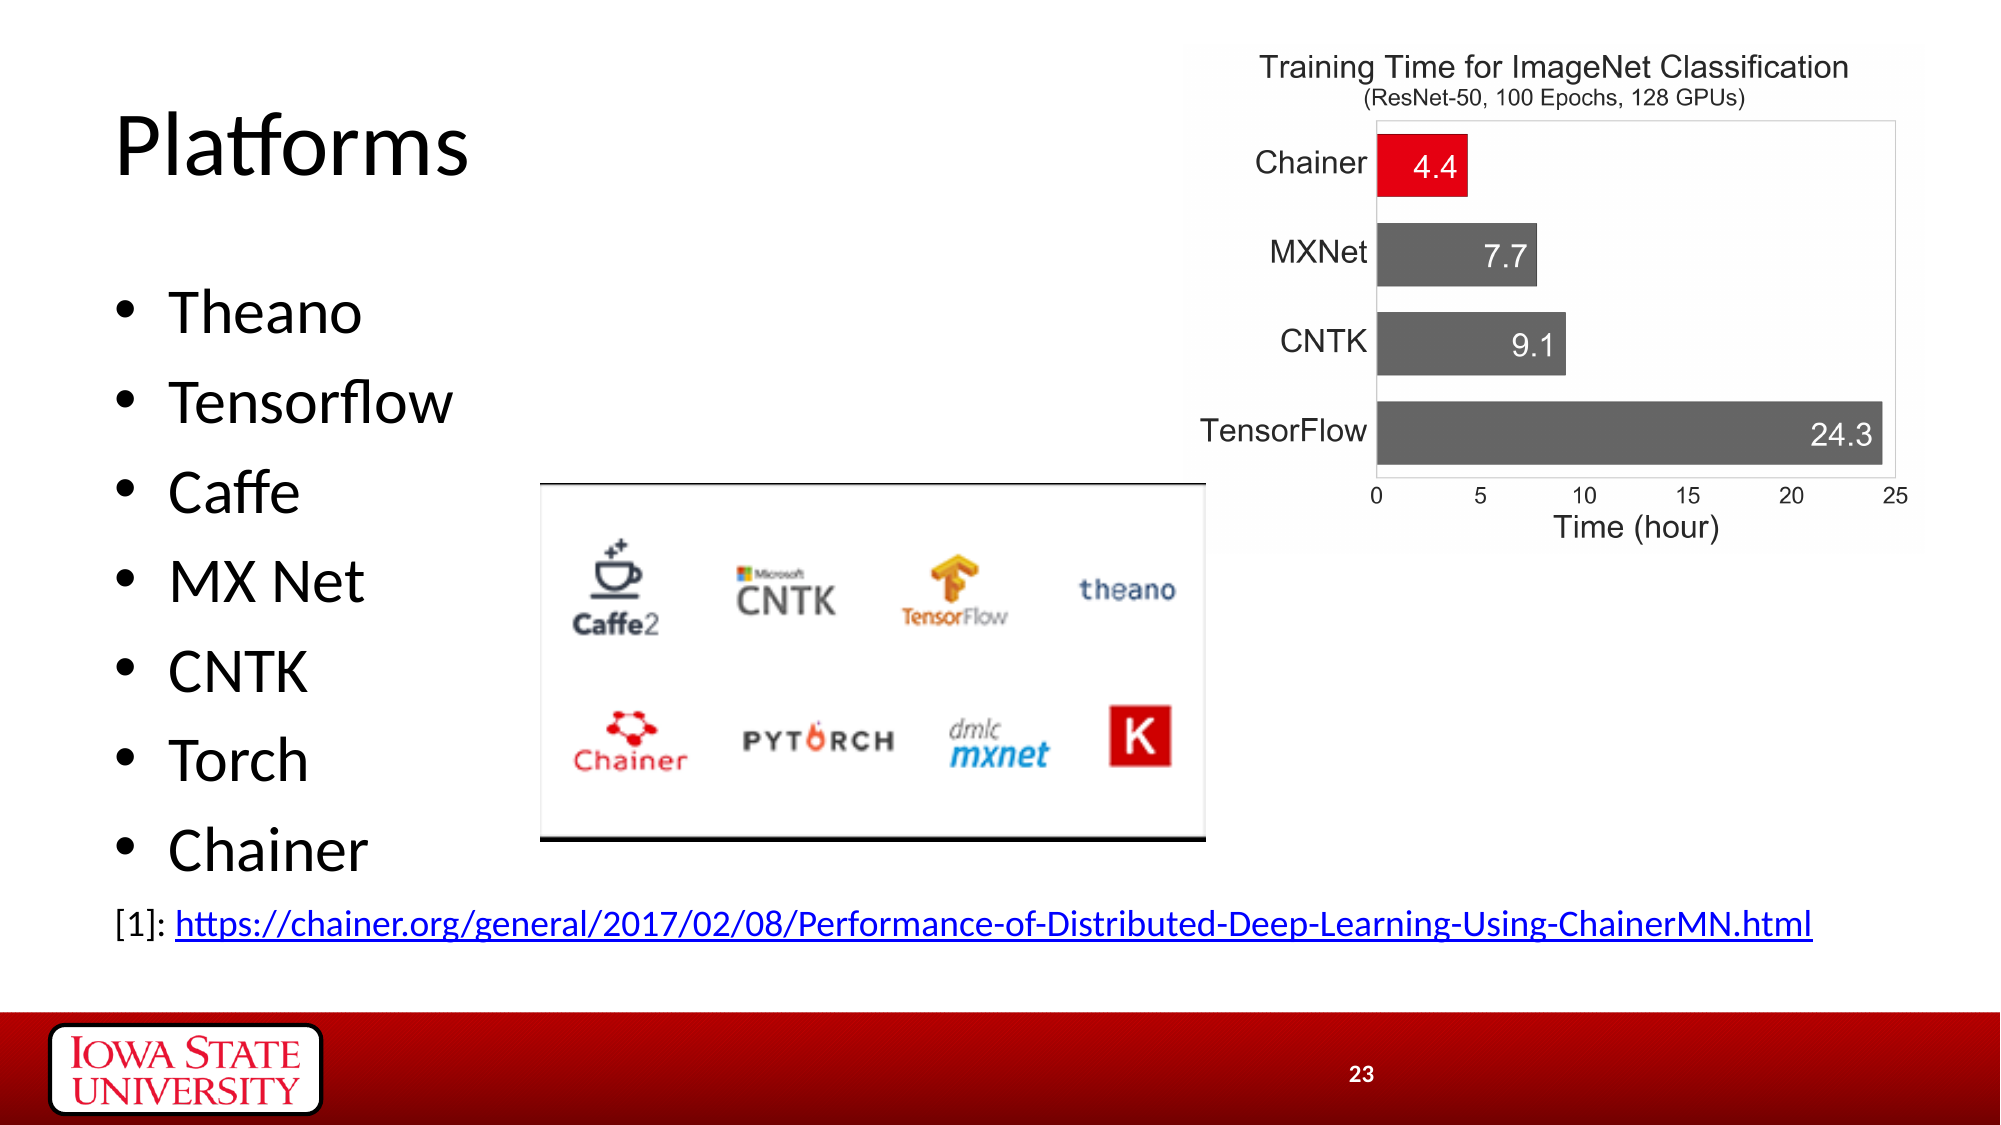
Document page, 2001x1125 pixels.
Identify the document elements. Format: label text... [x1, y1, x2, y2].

list Theano Tensorflow Caffe MX Net CNTK Torch Chainer [99, 262, 1900, 891]
slide_number 23 [1128, 1042, 1595, 1103]
picture [540, 44, 1925, 842]
text_box [1]: https://chainer.org/general/2017/02/08/Performance-of-Distributed-Deep-Learning-Using-ChainerMN.html [99, 891, 2000, 997]
picture [71, 1035, 300, 1105]
title Platforms [99, 45, 1181, 233]
